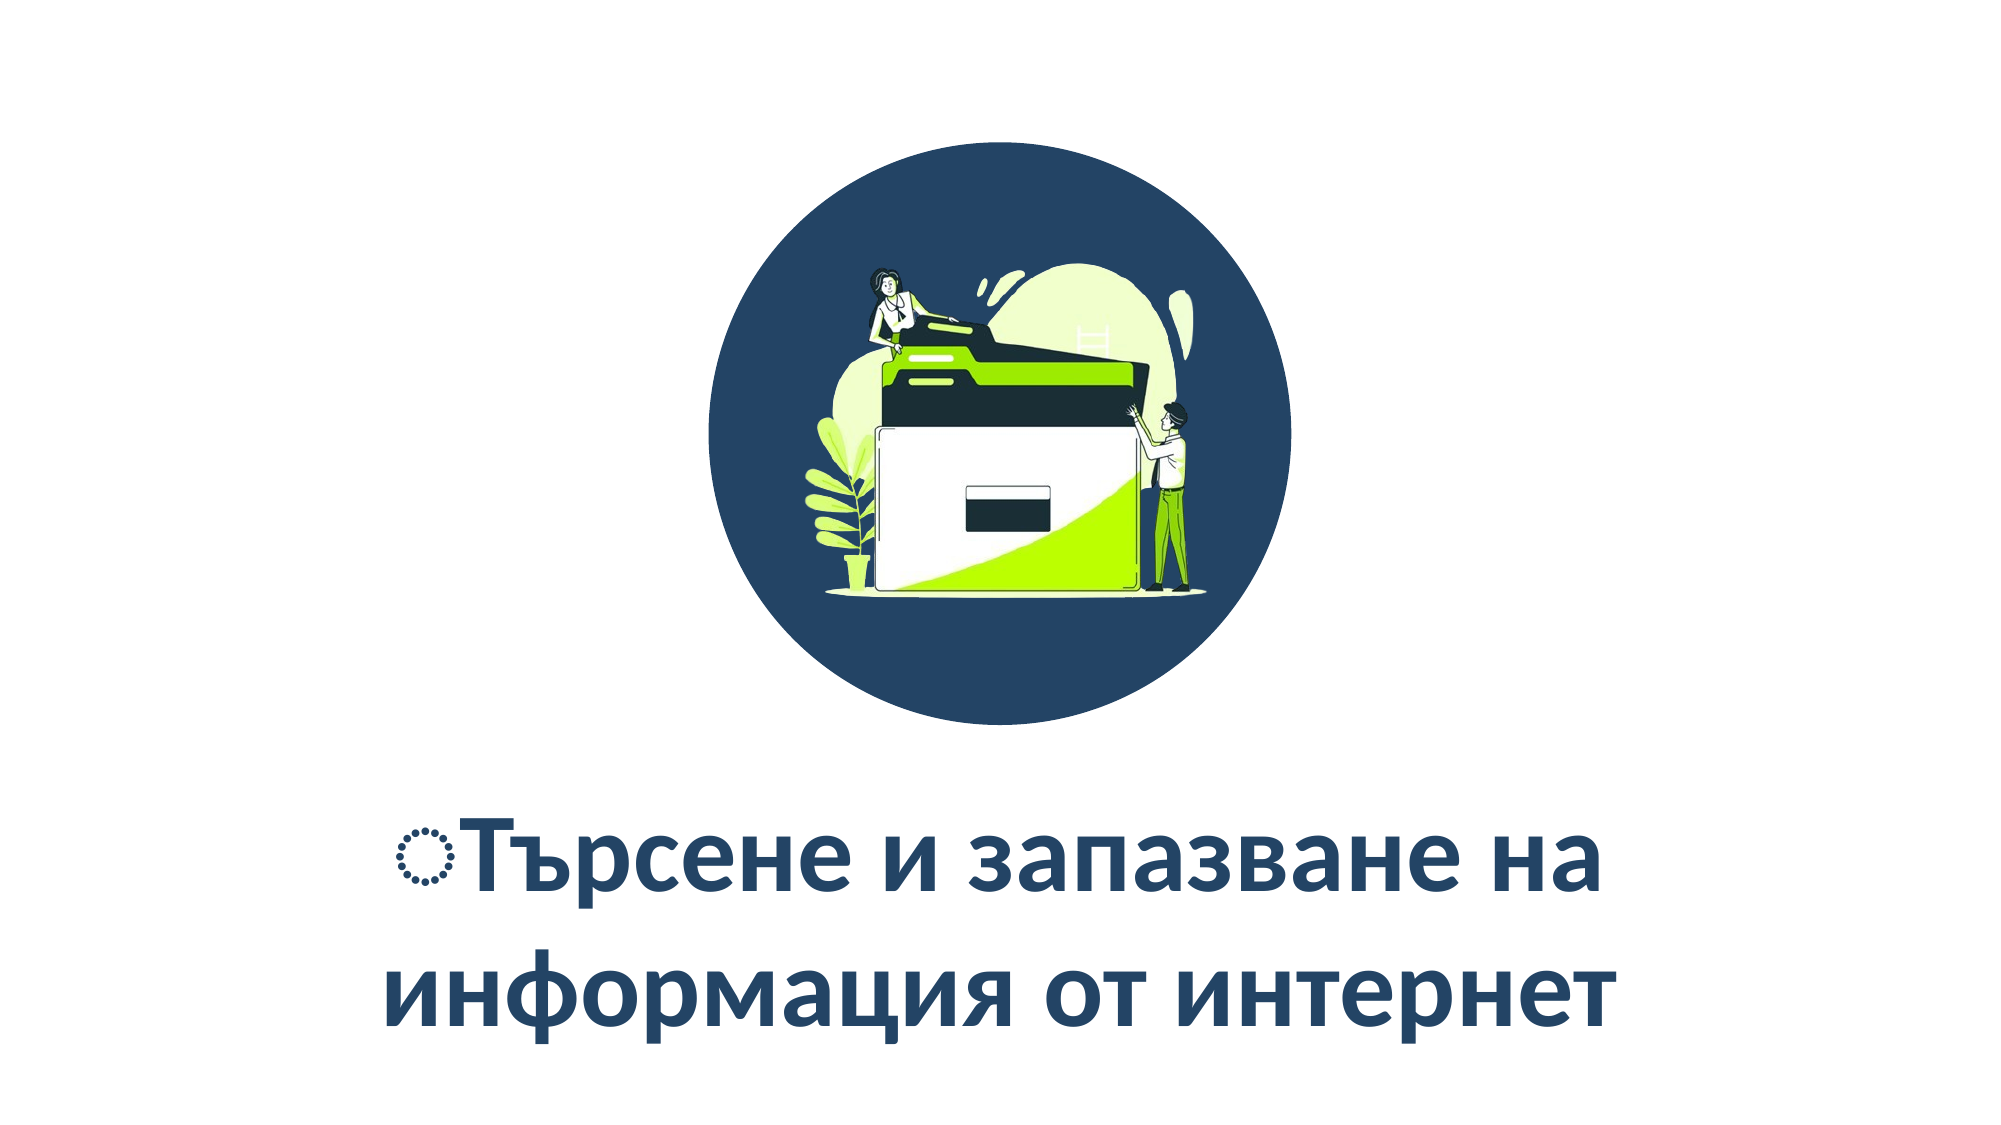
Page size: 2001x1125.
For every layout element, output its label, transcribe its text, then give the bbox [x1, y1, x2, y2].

title ͏Търсене и запазване на информация от интернет [100, 771, 1900, 1058]
picture [764, 193, 1236, 665]
